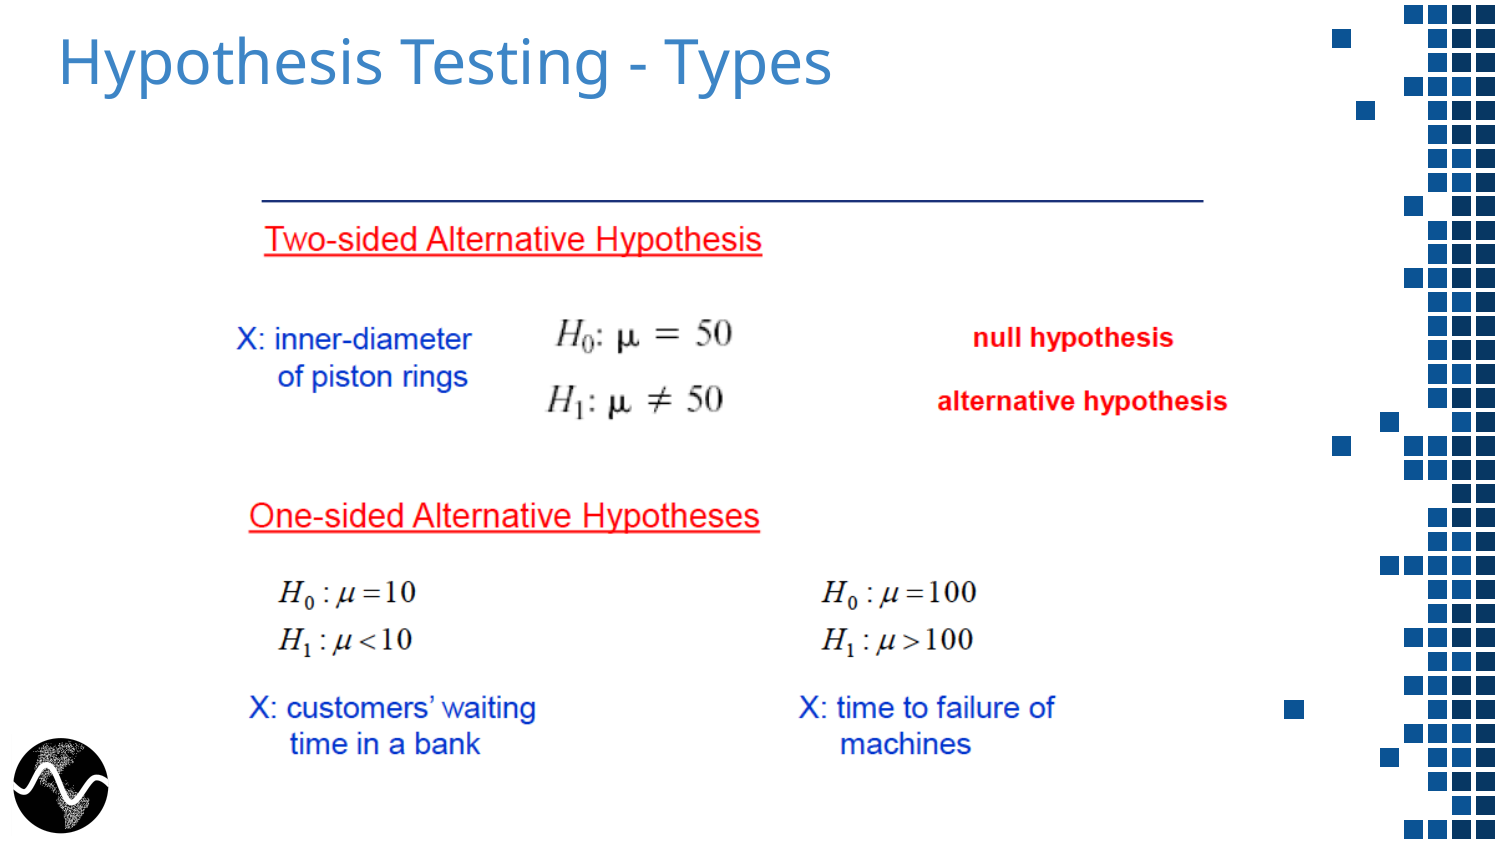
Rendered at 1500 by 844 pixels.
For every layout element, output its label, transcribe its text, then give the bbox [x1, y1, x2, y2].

title Hypothesis Testing - Types [42, 20, 1152, 112]
picture [10, 734, 112, 836]
picture [207, 200, 1241, 763]
